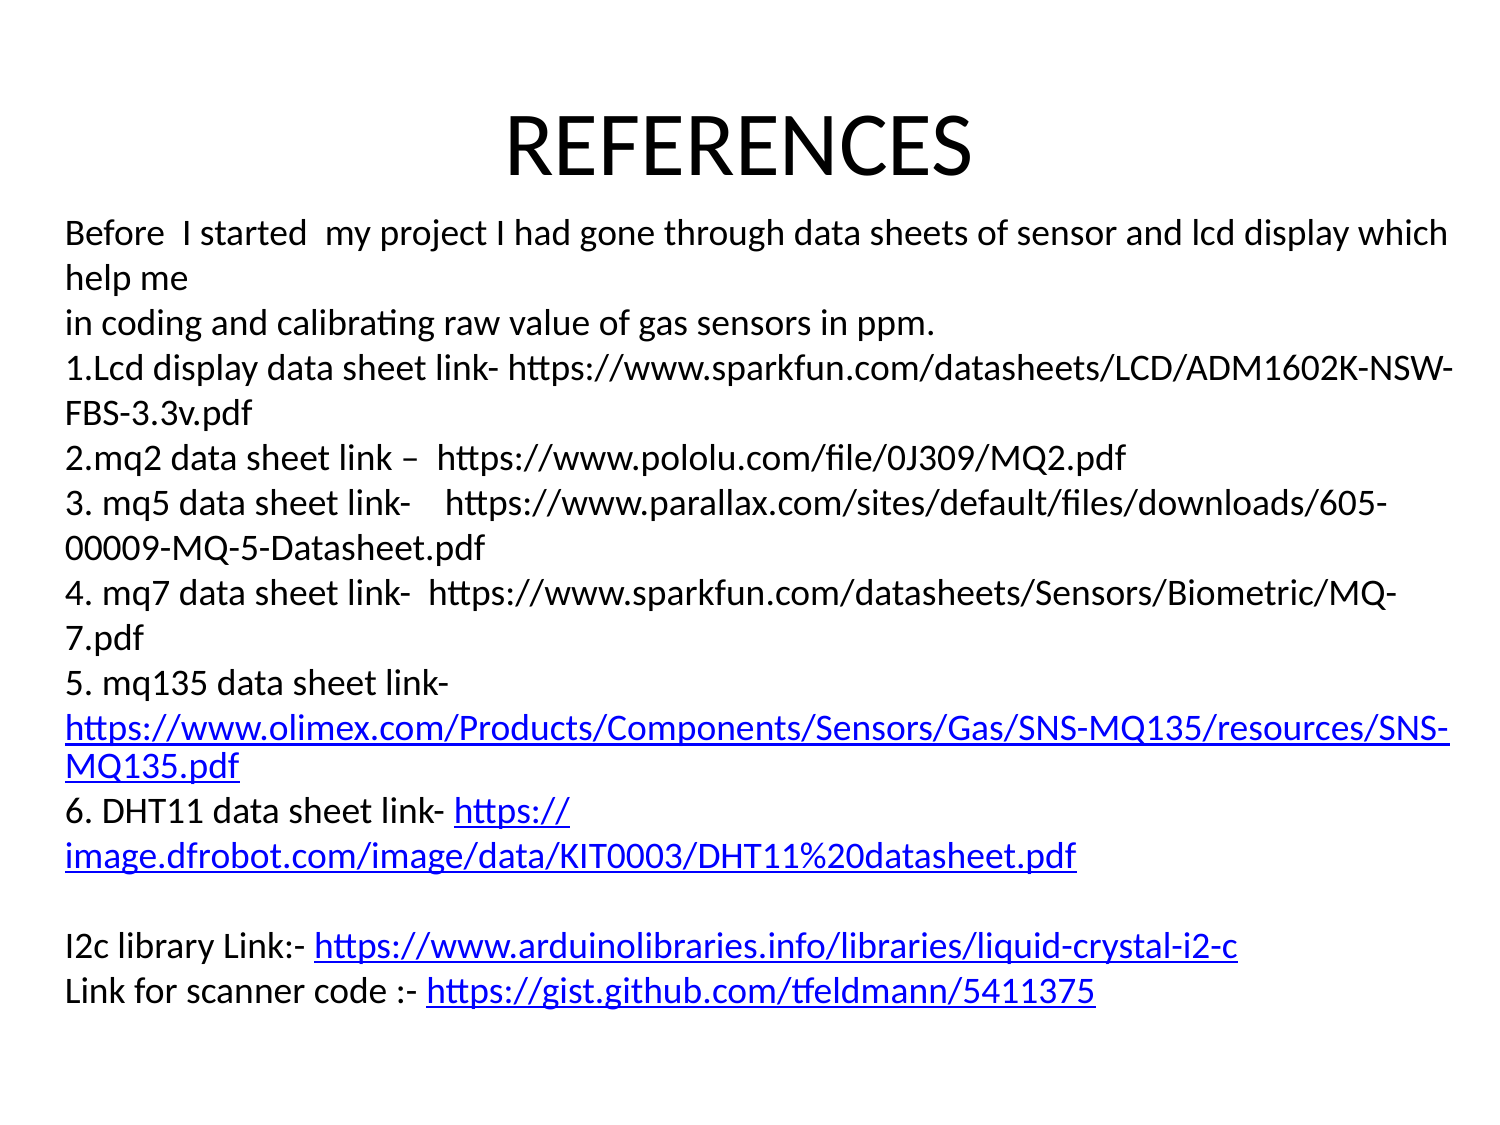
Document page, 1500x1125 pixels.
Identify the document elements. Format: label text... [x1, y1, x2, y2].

text_box Before I started my project I had gone through data sheets of sensor and lcd display which help me in coding and calibrating raw value of gas sensors in ppm. 1.Lcd display data sheet link- https://www.sparkfun.com/datasheets/LCD/ADM1602K-NSW-FBS-3.3v.pdf 2.mq2 data sheet link – https://www.pololu.com/file/0J309/MQ2.pdf 3. mq5 data sheet link- https://www.parallax.com/sites/default/files/downloads/605-00009-MQ-5-Datasheet.pdf 4. mq7 data sheet link- https://www.sparkfun.com/datasheets/Sensors/Biometric/MQ-7.pdf 5. mq135 data sheet link- https://www.olimex.com/Products/Components/Sensors/Gas/SNS-MQ135/resources/SNS-MQ135.pdf 6. DHT11 data sheet link- https://image.dfrobot.com/image/data/KIT0003/DHT11%20datasheet.pdf I2c library Link:- https://www.arduinolibraries.info/libraries/liquid-crystal-i2-c Link for scanner code :- https://gist.github.com/tfeldmann/5411375 [49, 201, 1475, 1026]
title REFERENCES [75, 45, 1425, 201]
